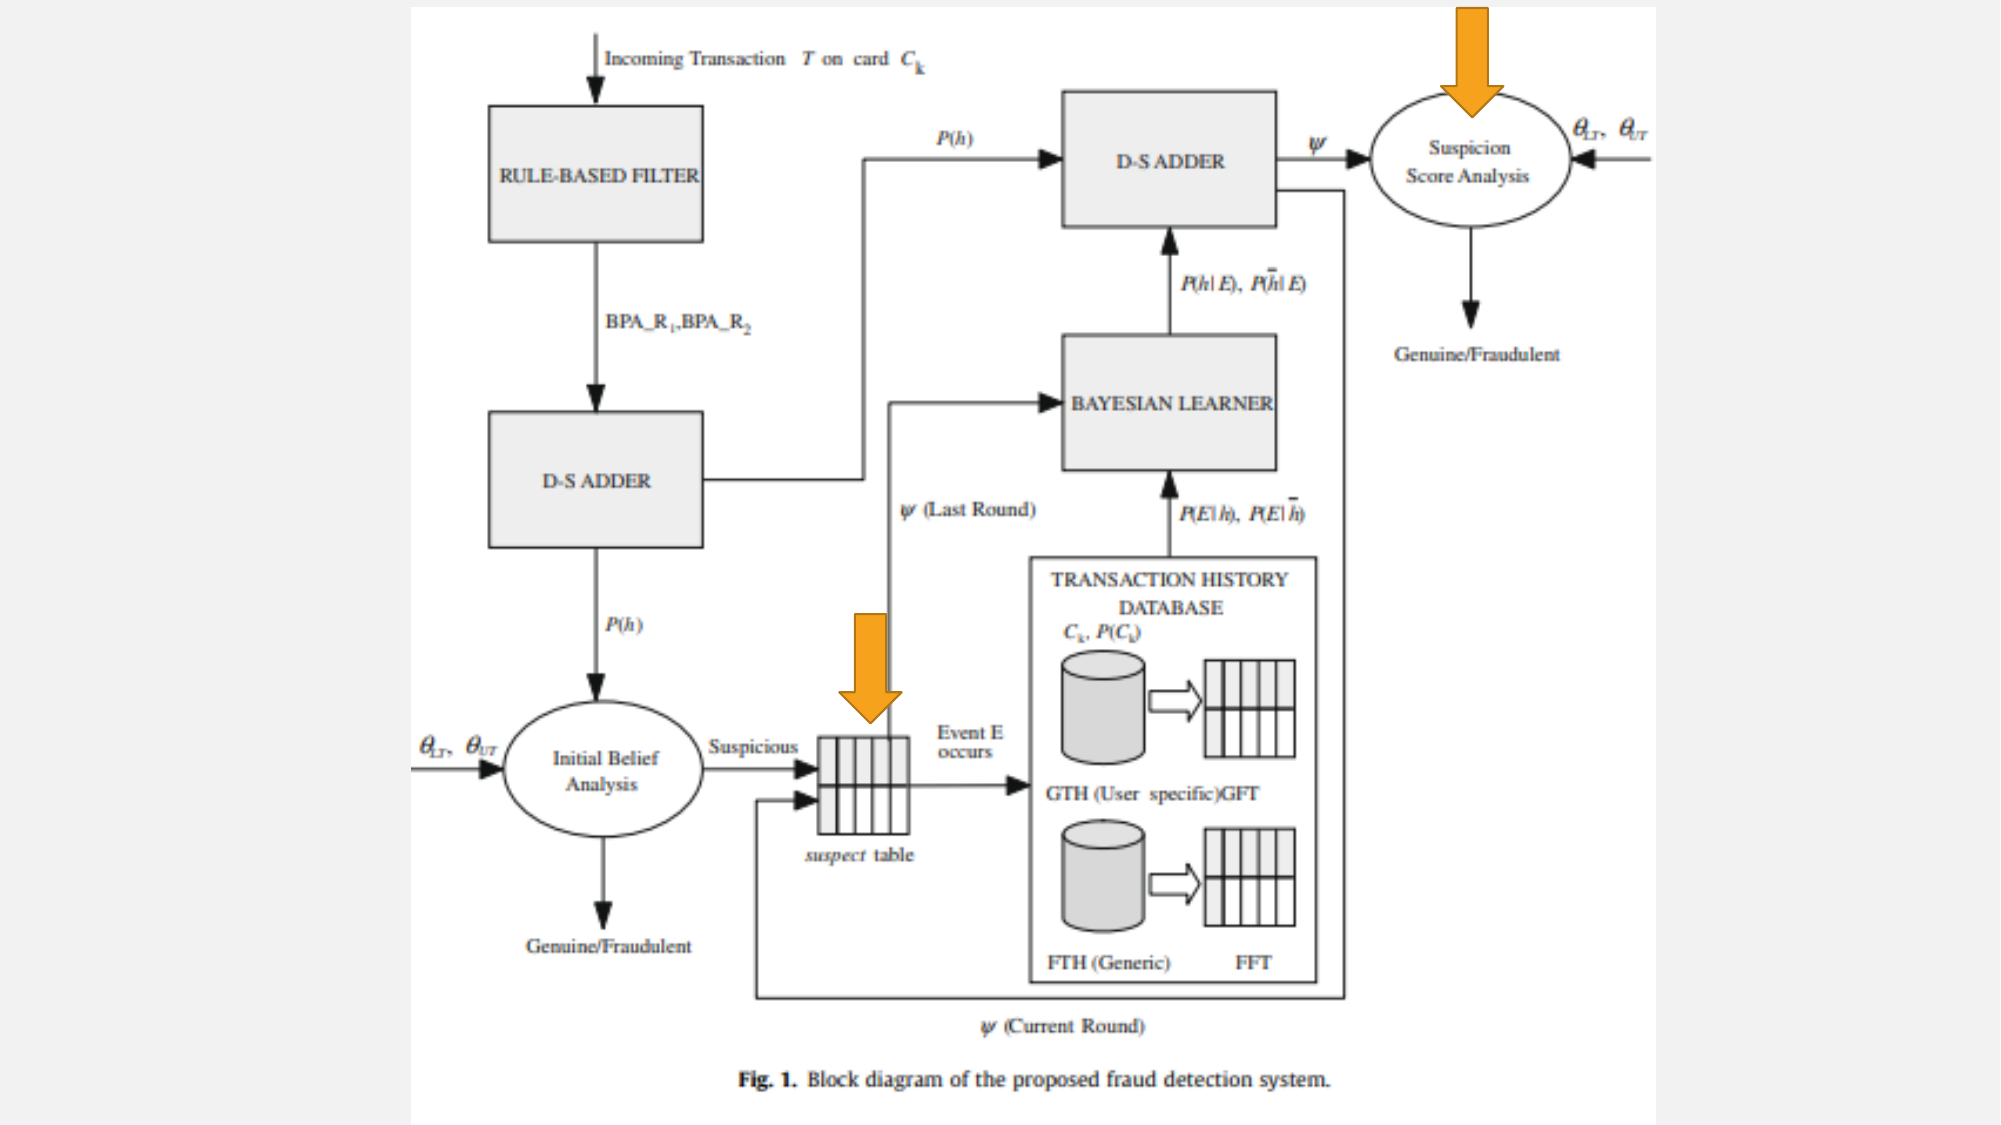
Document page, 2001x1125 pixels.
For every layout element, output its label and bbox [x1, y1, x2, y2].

picture [411, 7, 1656, 1125]
